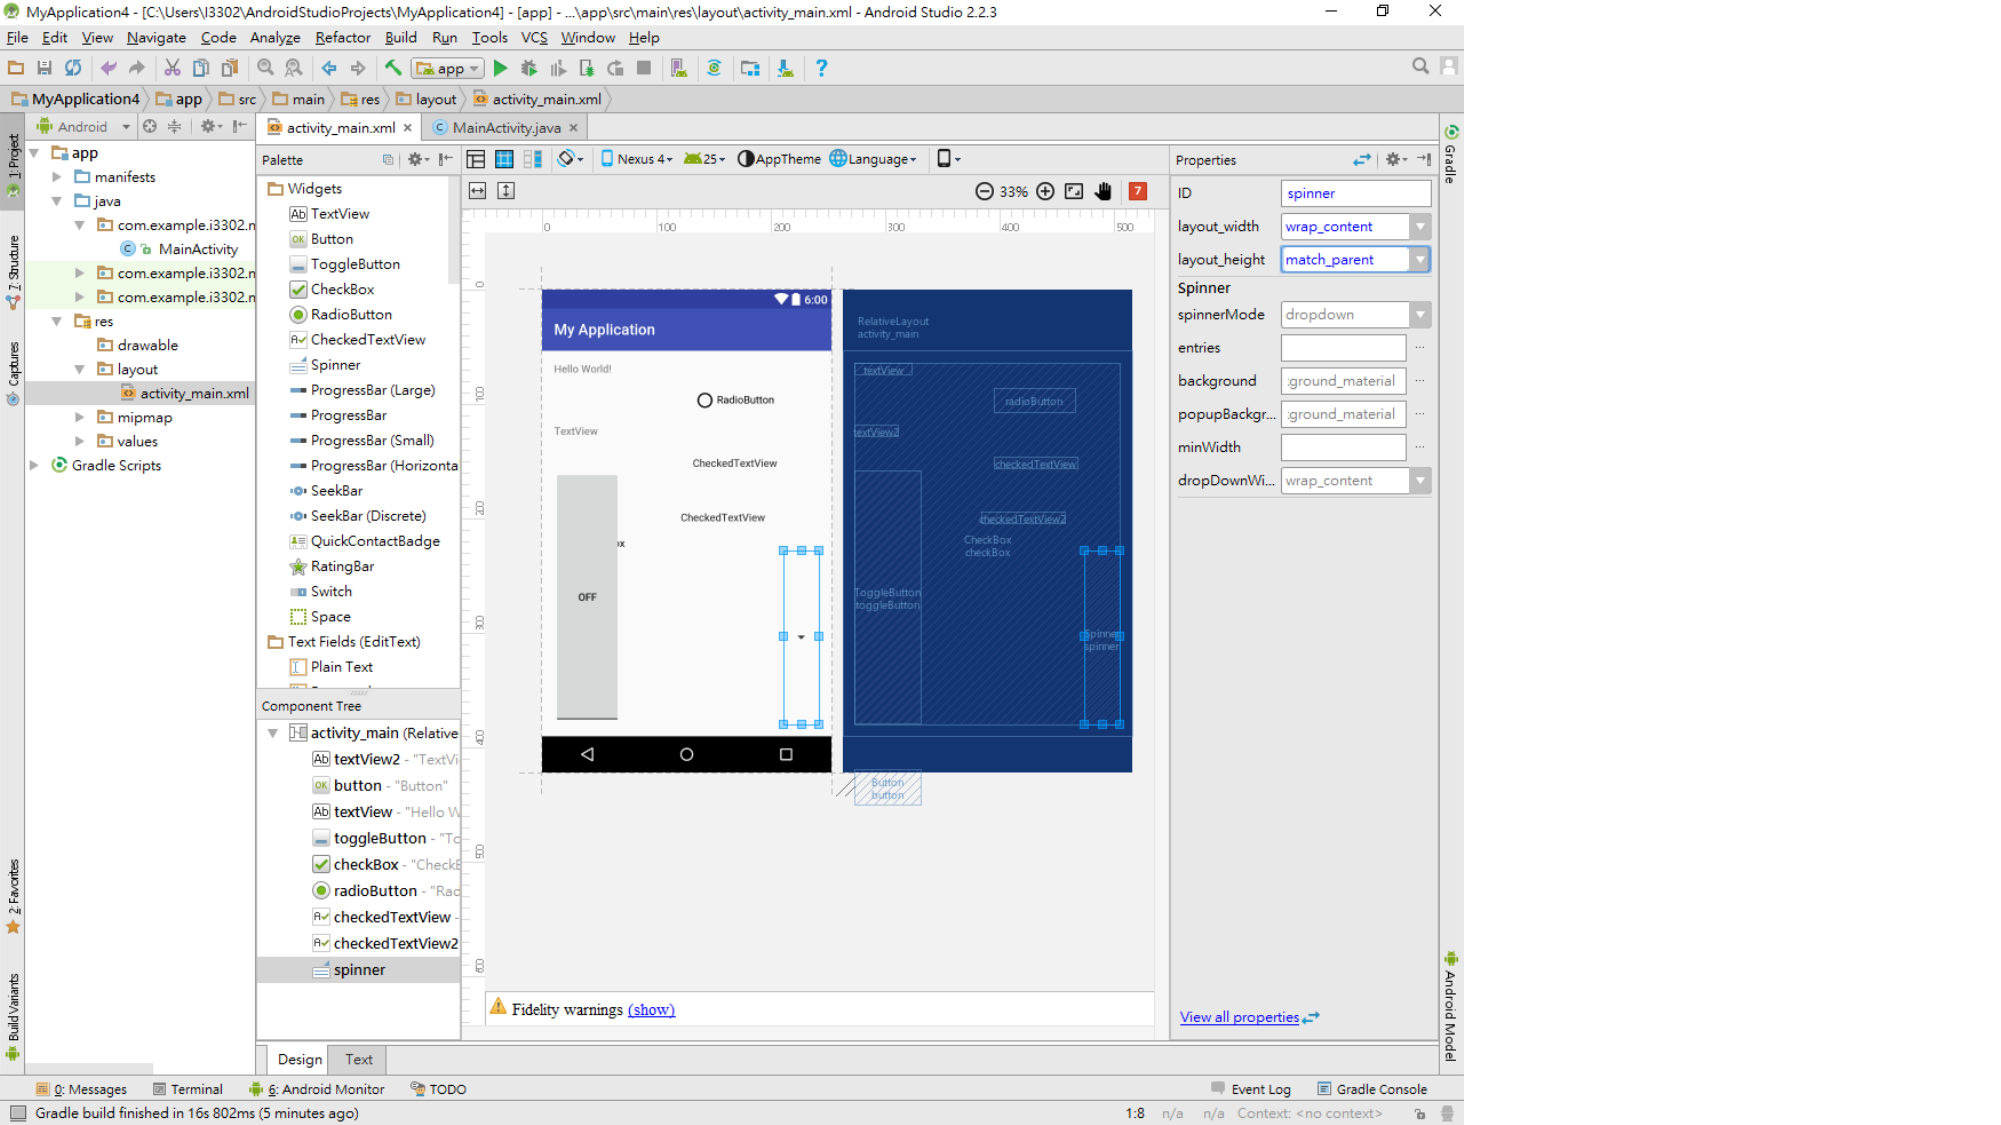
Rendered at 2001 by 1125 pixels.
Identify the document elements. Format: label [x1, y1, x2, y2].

list [0, 0, 1464, 1125]
